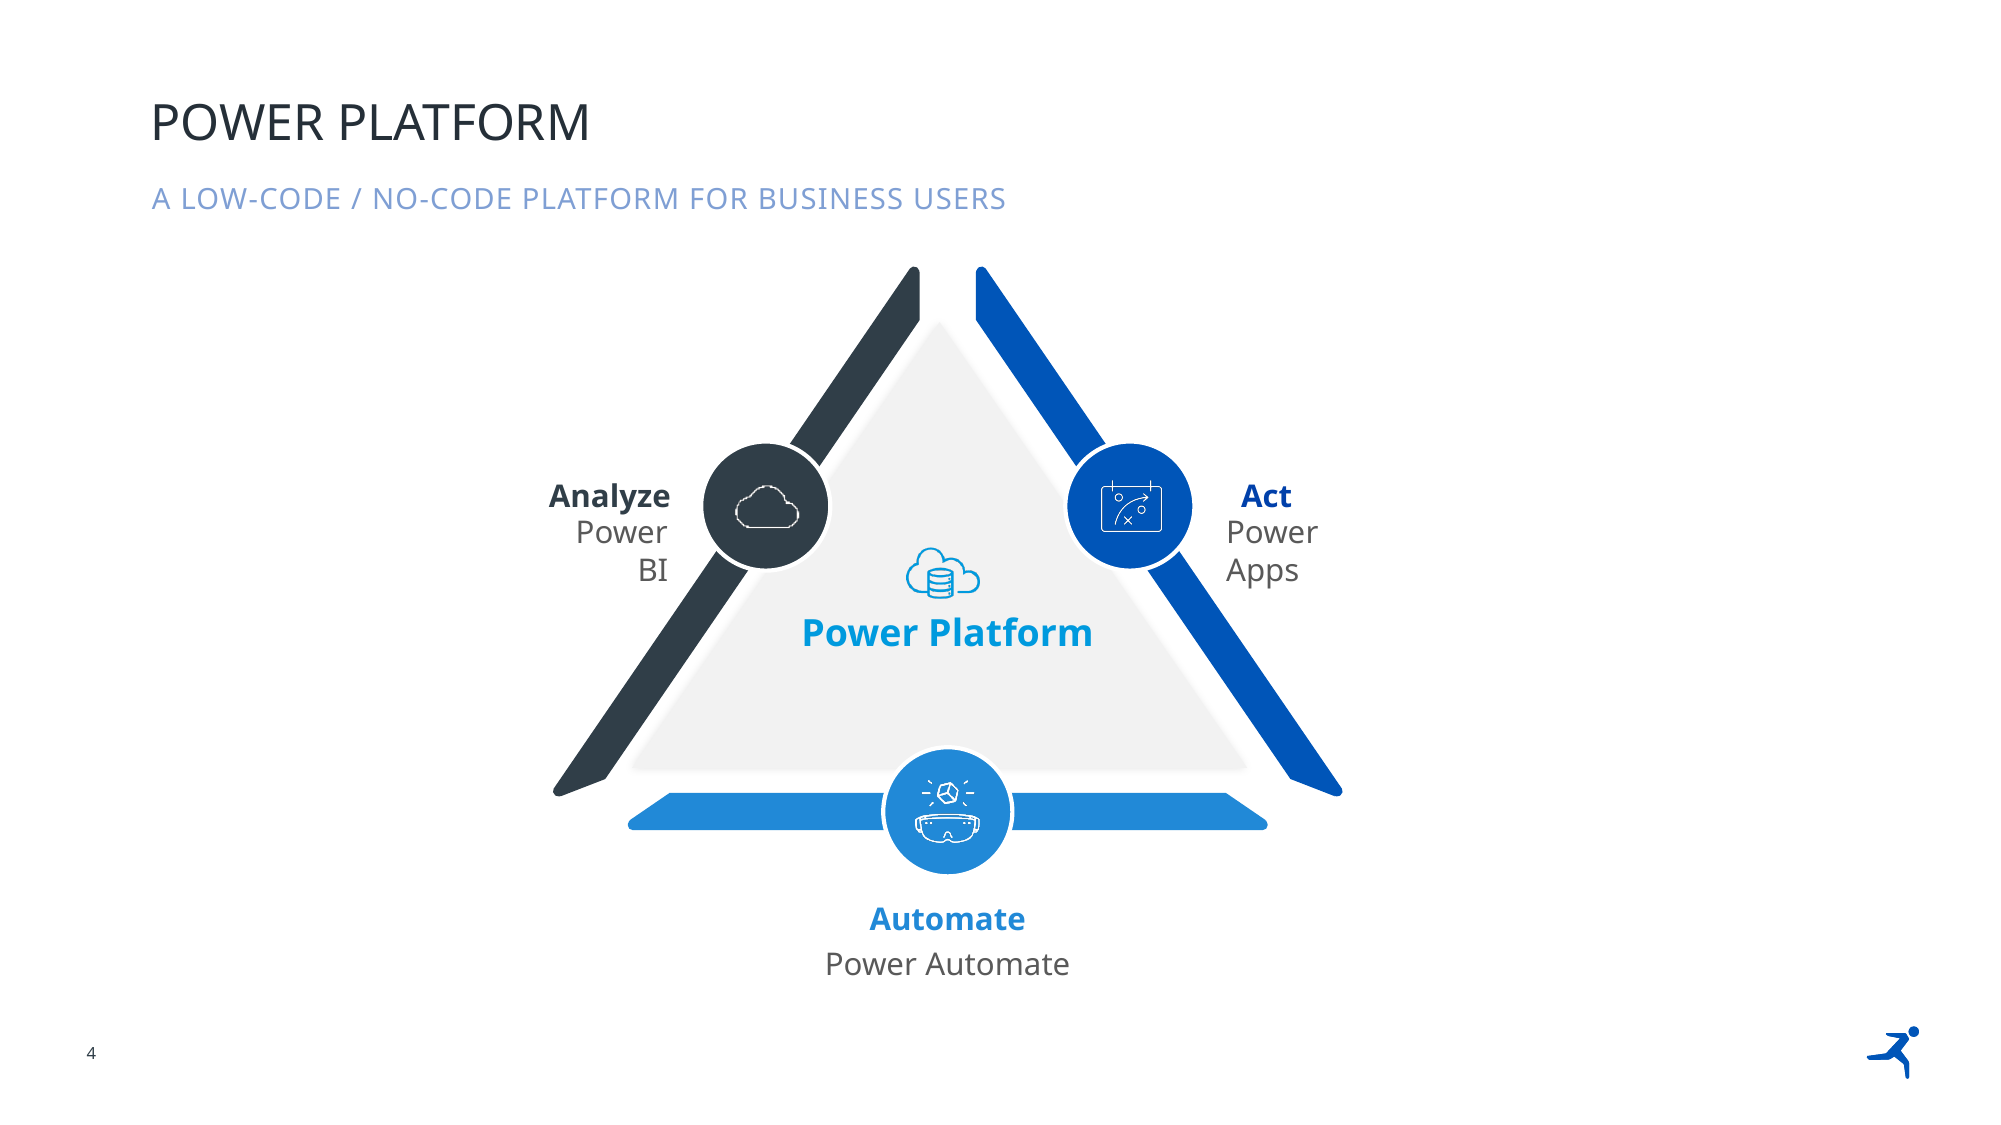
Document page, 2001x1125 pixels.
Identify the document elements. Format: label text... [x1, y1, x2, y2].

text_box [538, 218, 1382, 983]
title Power platform [150, 99, 1847, 168]
list A low-code / no-code platform for business users [151, 162, 1848, 210]
